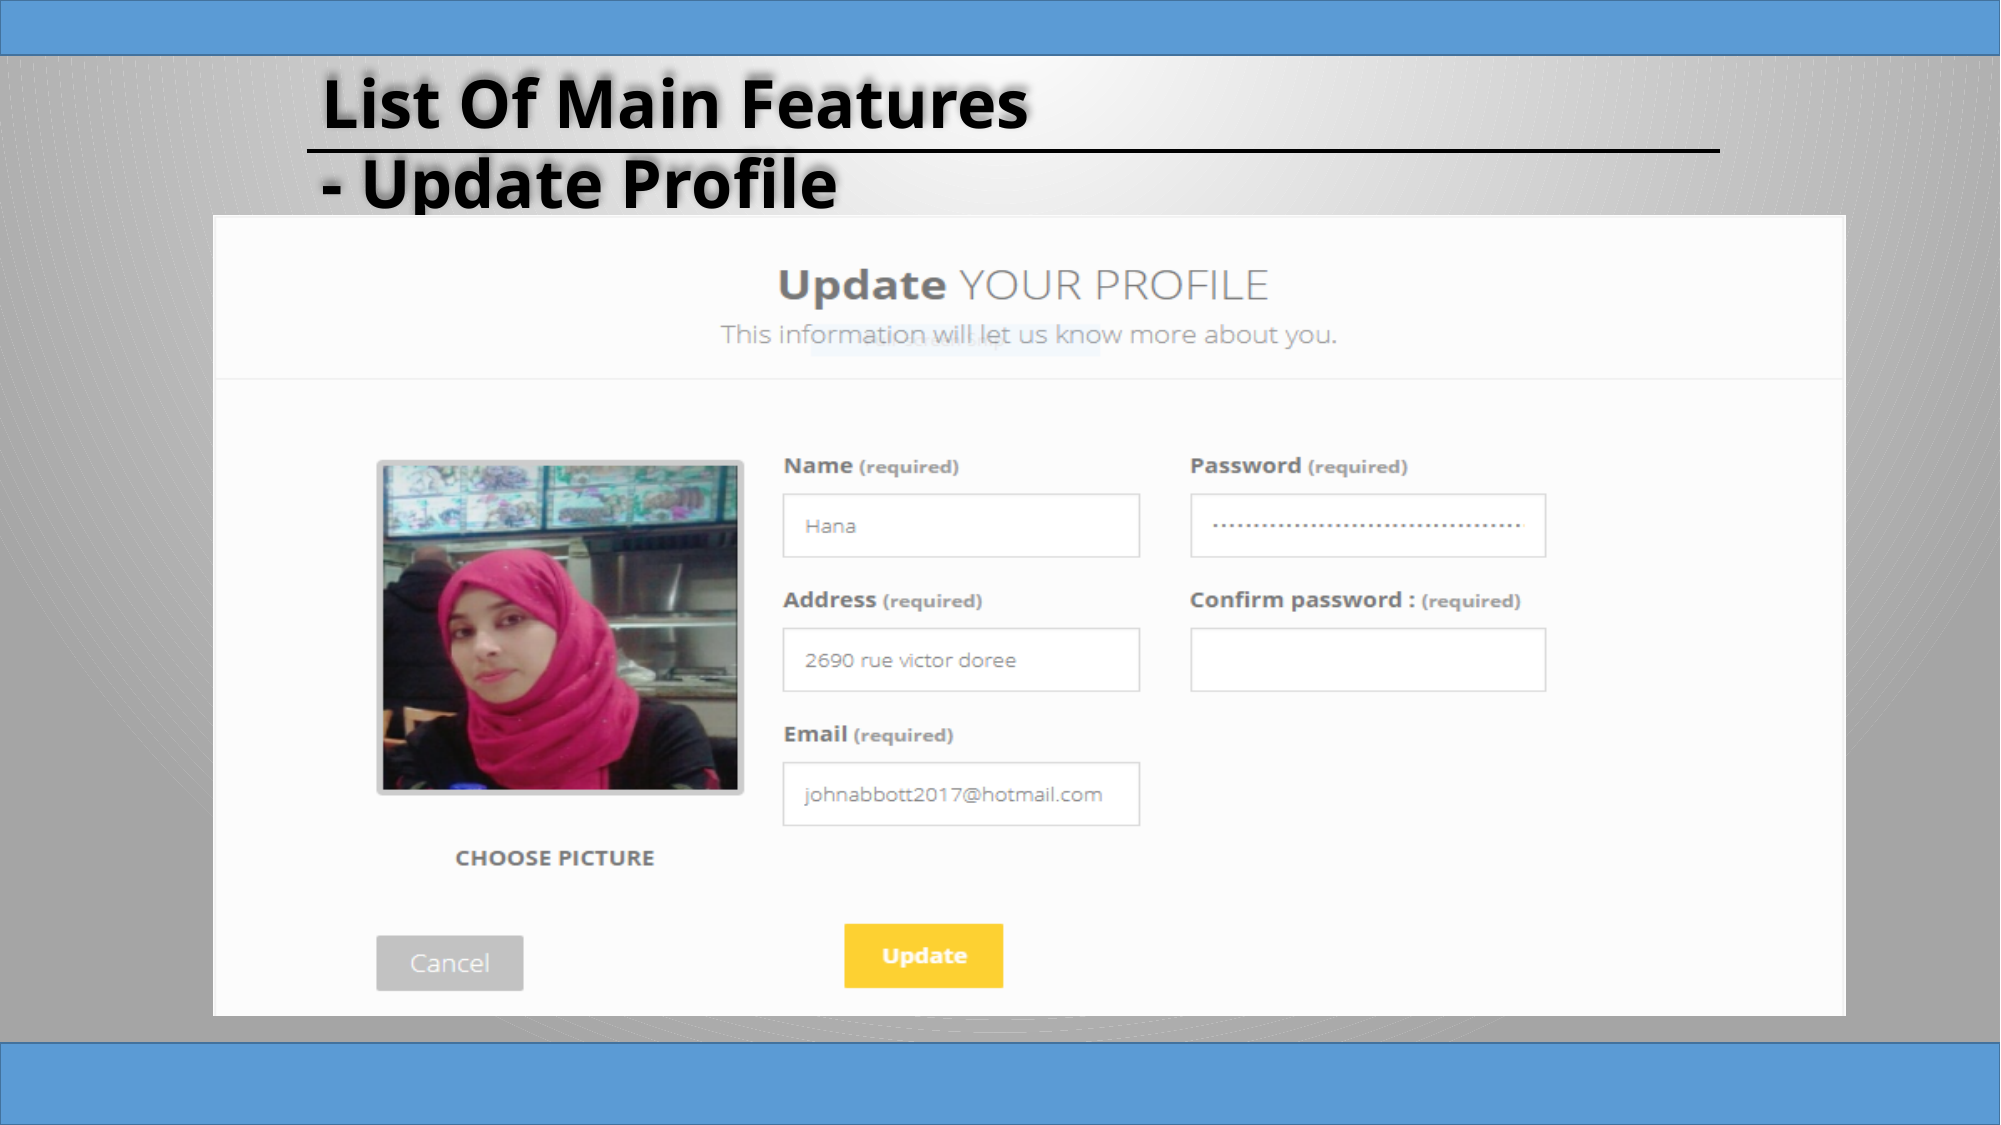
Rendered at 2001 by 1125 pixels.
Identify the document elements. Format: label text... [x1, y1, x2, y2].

text_box [0, 0, 2000, 56]
picture [213, 215, 1846, 1016]
text_box [0, 1042, 2000, 1125]
text_box List Of Main Features - Update Profile [306, 56, 1994, 230]
